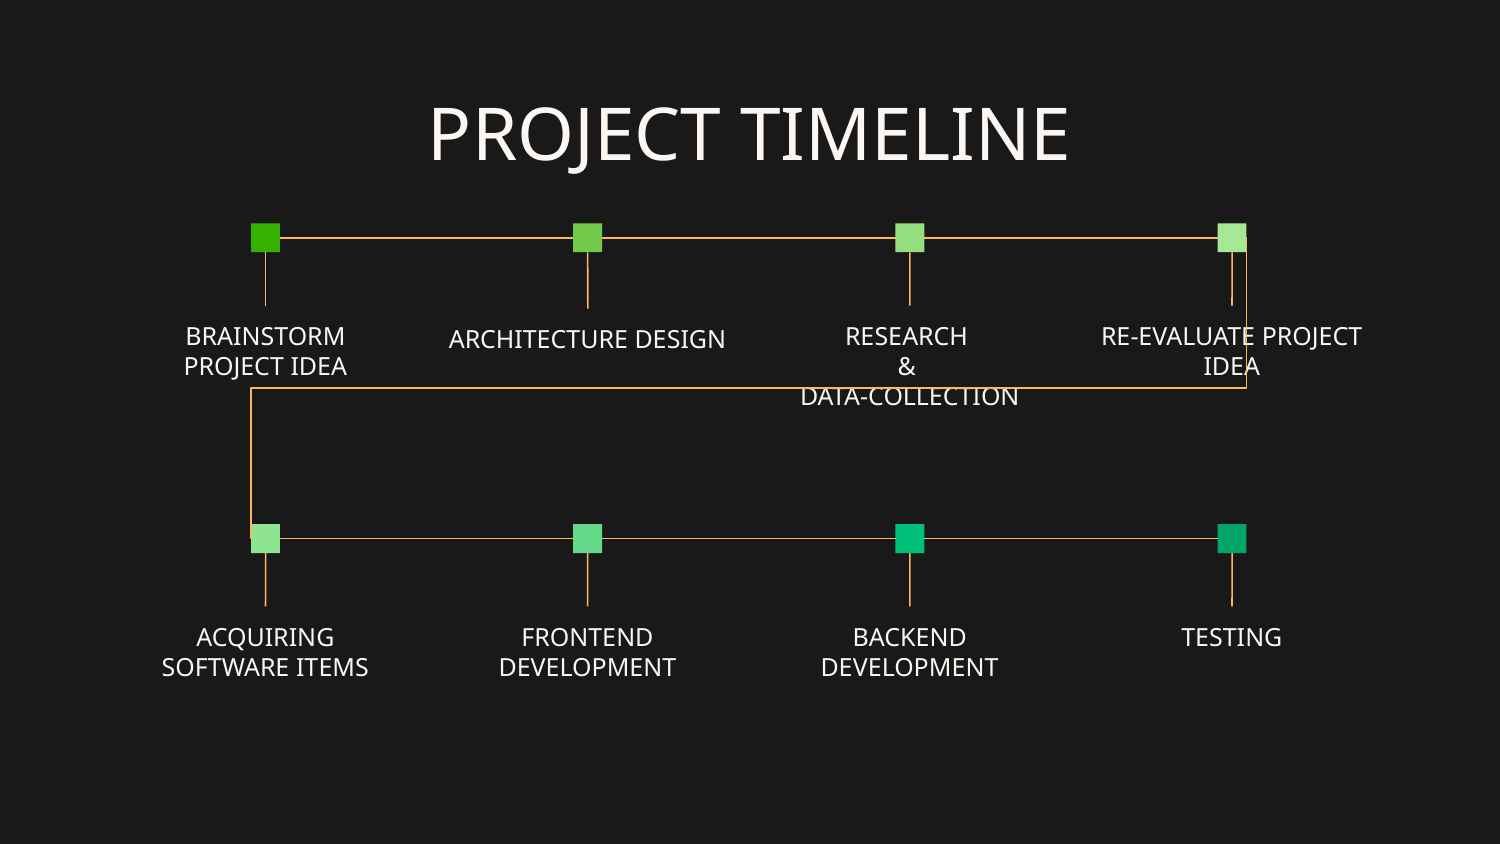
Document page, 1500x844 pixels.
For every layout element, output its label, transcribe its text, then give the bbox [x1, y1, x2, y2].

title PROJECT TIMELINE [116, 72, 1383, 167]
text_box TESTING [1083, 606, 1381, 747]
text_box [250, 237, 1247, 539]
text_box BACKEND DEVELOPMENT [761, 606, 1059, 697]
text_box [251, 546, 280, 554]
text_box [1217, 223, 1247, 237]
text_box [895, 547, 925, 554]
text_box [1217, 546, 1247, 554]
text_box [573, 223, 603, 236]
text_box [895, 223, 925, 236]
text_box FRONTEND DEVELOPMENT [439, 606, 737, 697]
text_box RE-EVALUATE PROJECT IDEA [1252, 305, 1381, 446]
text_box [251, 223, 280, 236]
text_box ACQUIRING SOFTWARE ITEMS [116, 606, 415, 690]
text_box [573, 547, 603, 554]
text_box BRAINSTORM PROJECT IDEA [161, 305, 245, 363]
